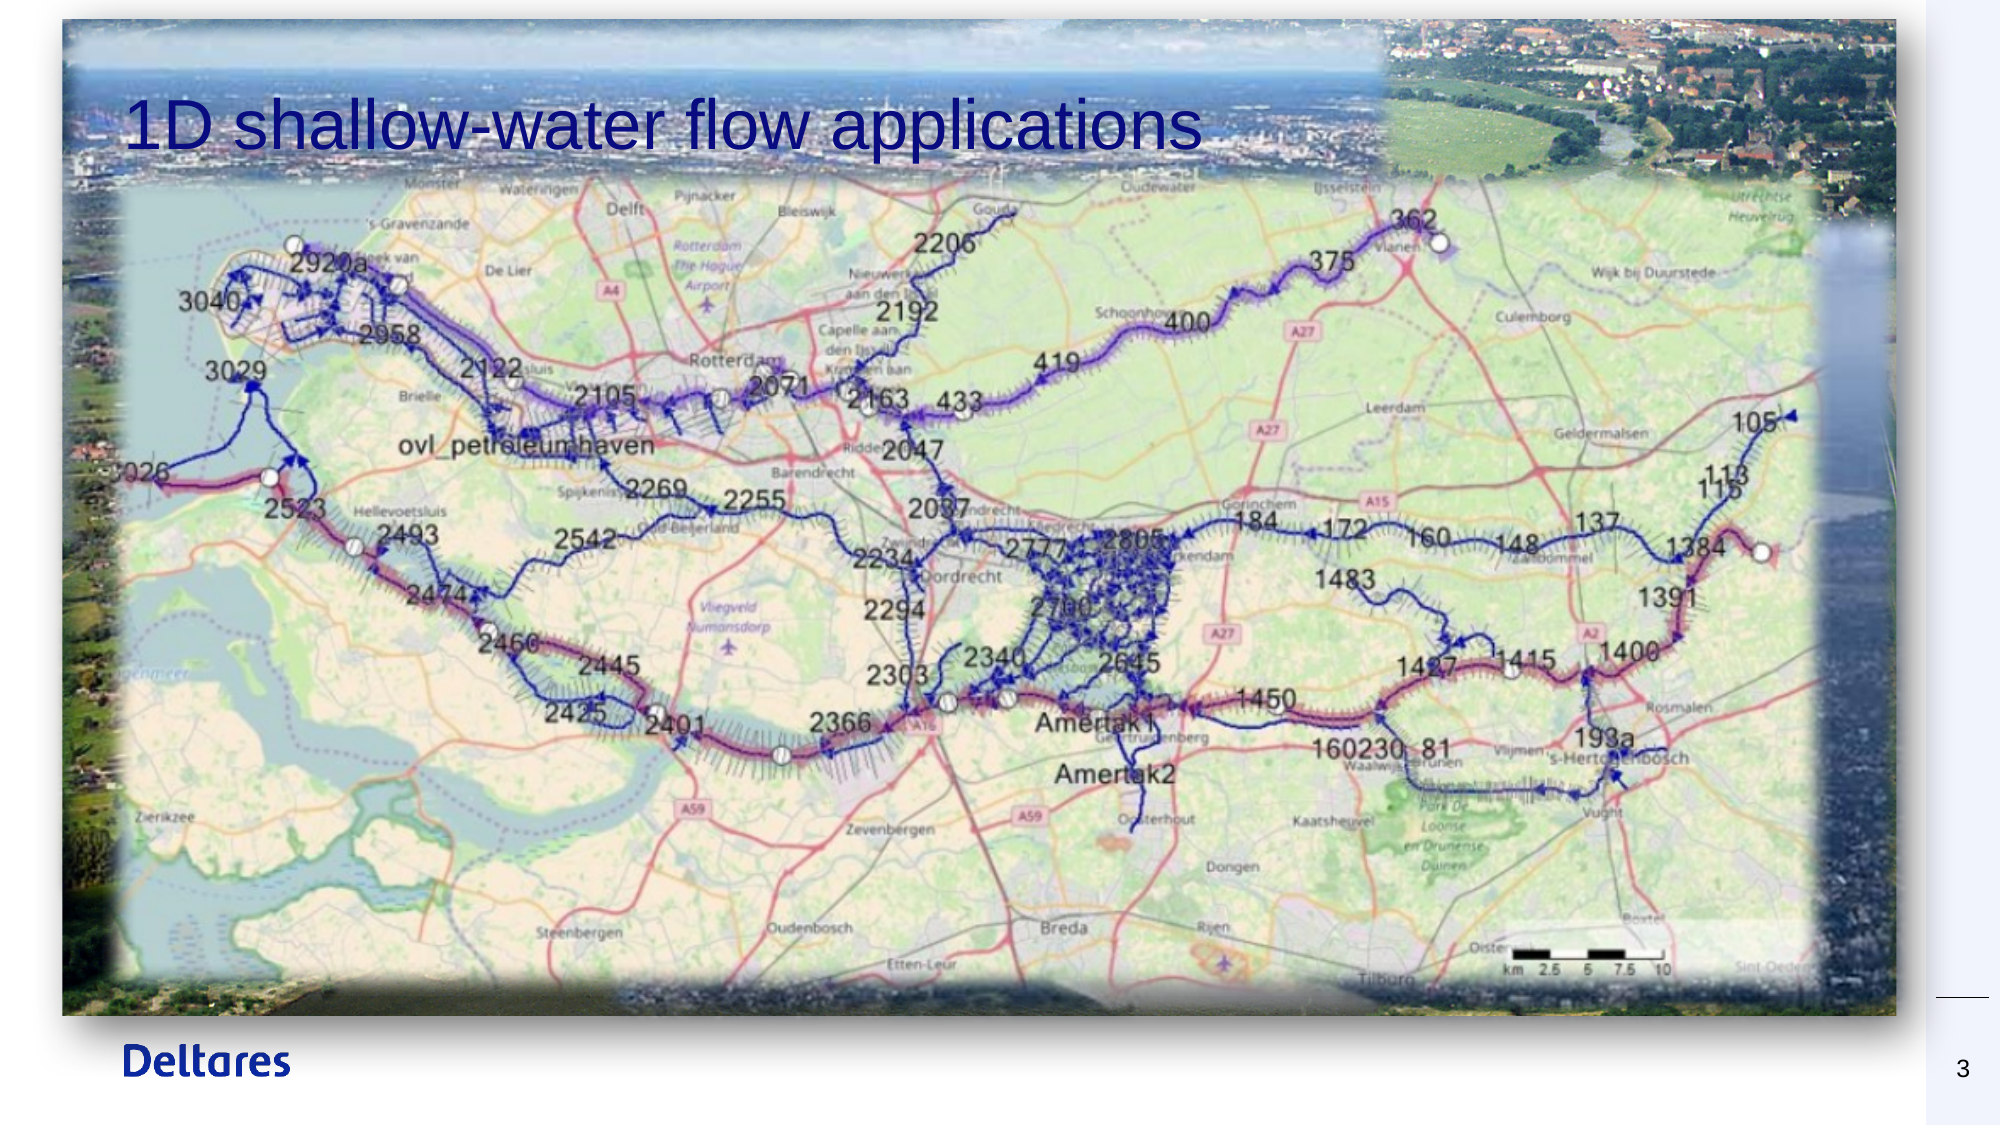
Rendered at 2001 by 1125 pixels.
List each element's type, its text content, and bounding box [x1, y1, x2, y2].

slide_number 3 [1926, 1052, 2000, 1083]
picture [108, 1032, 304, 1092]
picture [55, 11, 1912, 1025]
